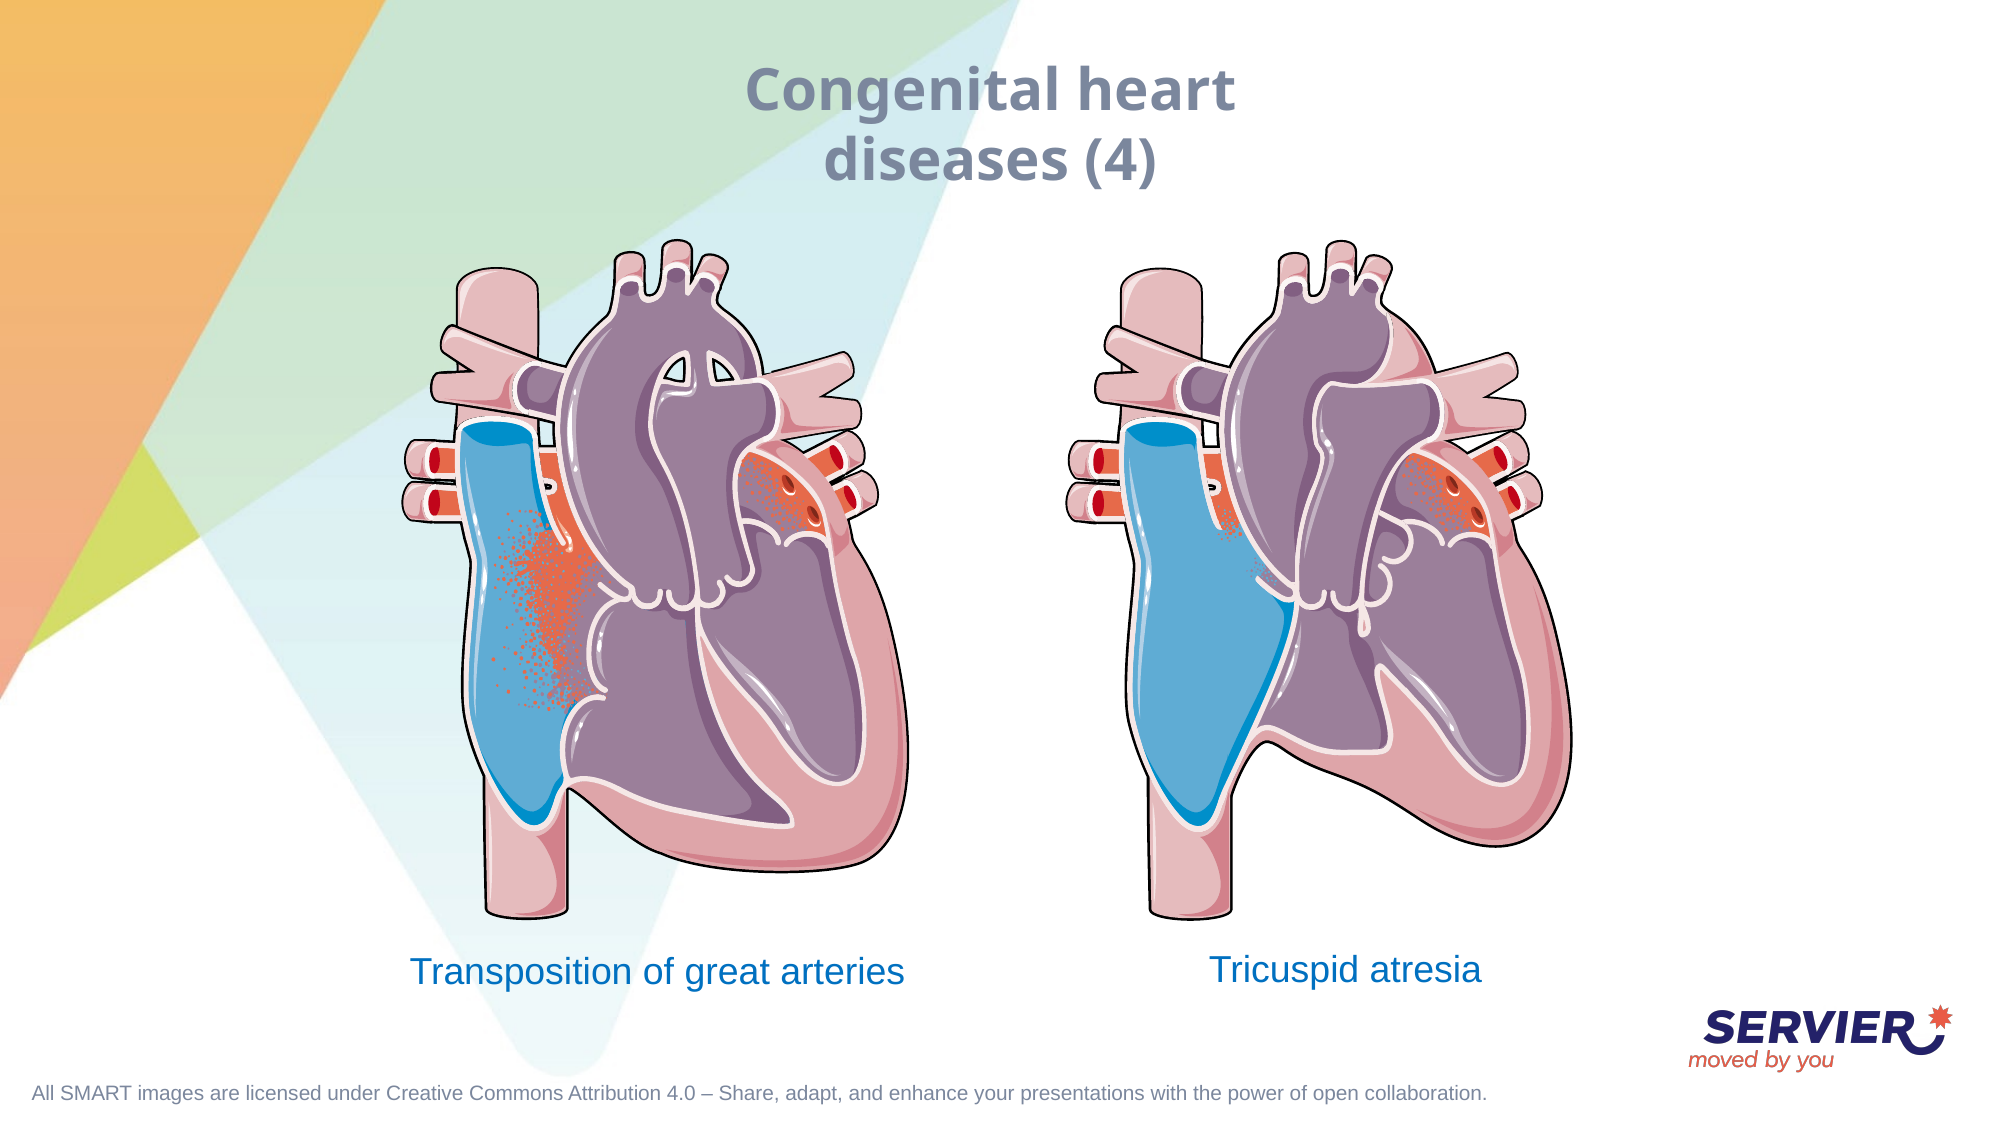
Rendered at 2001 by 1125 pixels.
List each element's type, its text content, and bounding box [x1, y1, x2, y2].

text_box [1064, 239, 1579, 920]
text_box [400, 238, 918, 919]
text_box Transposition of great arteries [394, 939, 921, 999]
picture [0, 0, 2001, 1125]
text_box Tricuspid atresia [1194, 937, 1497, 998]
title Congenital heart diseases (4) [55, 12, 1927, 232]
